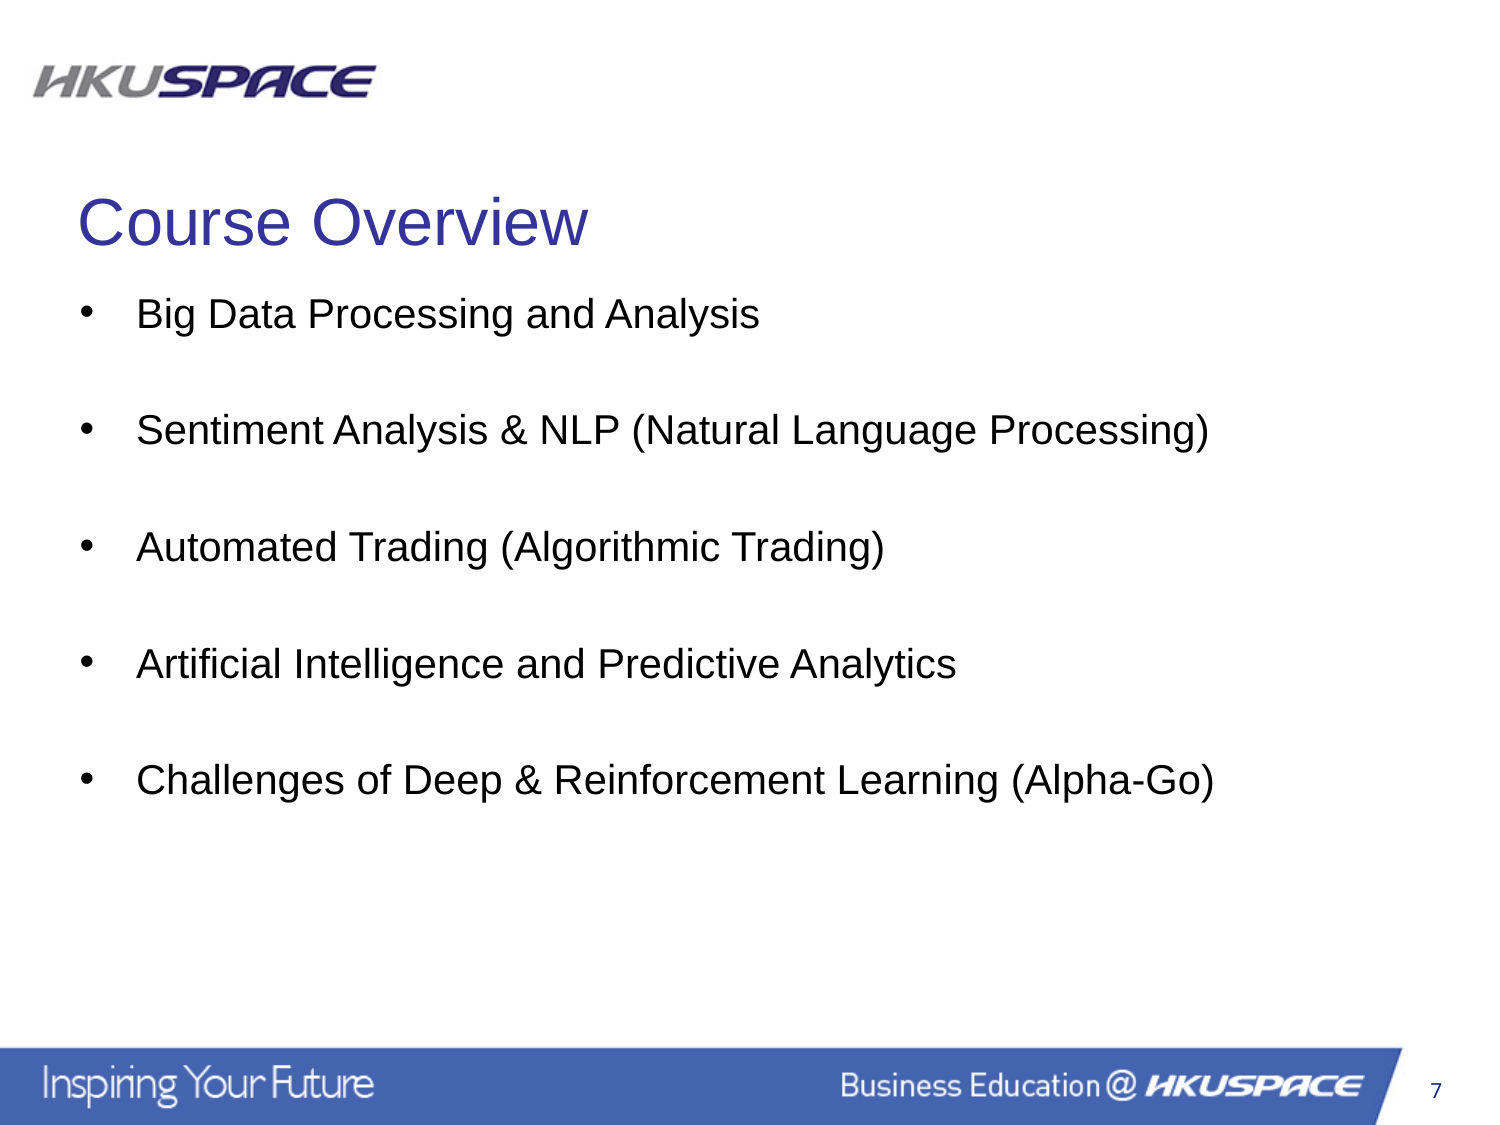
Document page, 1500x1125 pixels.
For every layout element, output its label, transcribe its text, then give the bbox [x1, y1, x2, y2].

picture [0, 0, 1500, 1125]
text_box Big Data Processing and Analysis Sentiment Analysis & NLP (Natural Language Processing) Automated Trading (Algorithmic Trading) Artificial Intelligence and Predictive Analytics Challenges of Deep & Reinforcement Learning (Alpha-Go) [64, 278, 1483, 1047]
title Course Overview [62, 101, 1388, 266]
slide_number 7 [1415, 1070, 1499, 1125]
